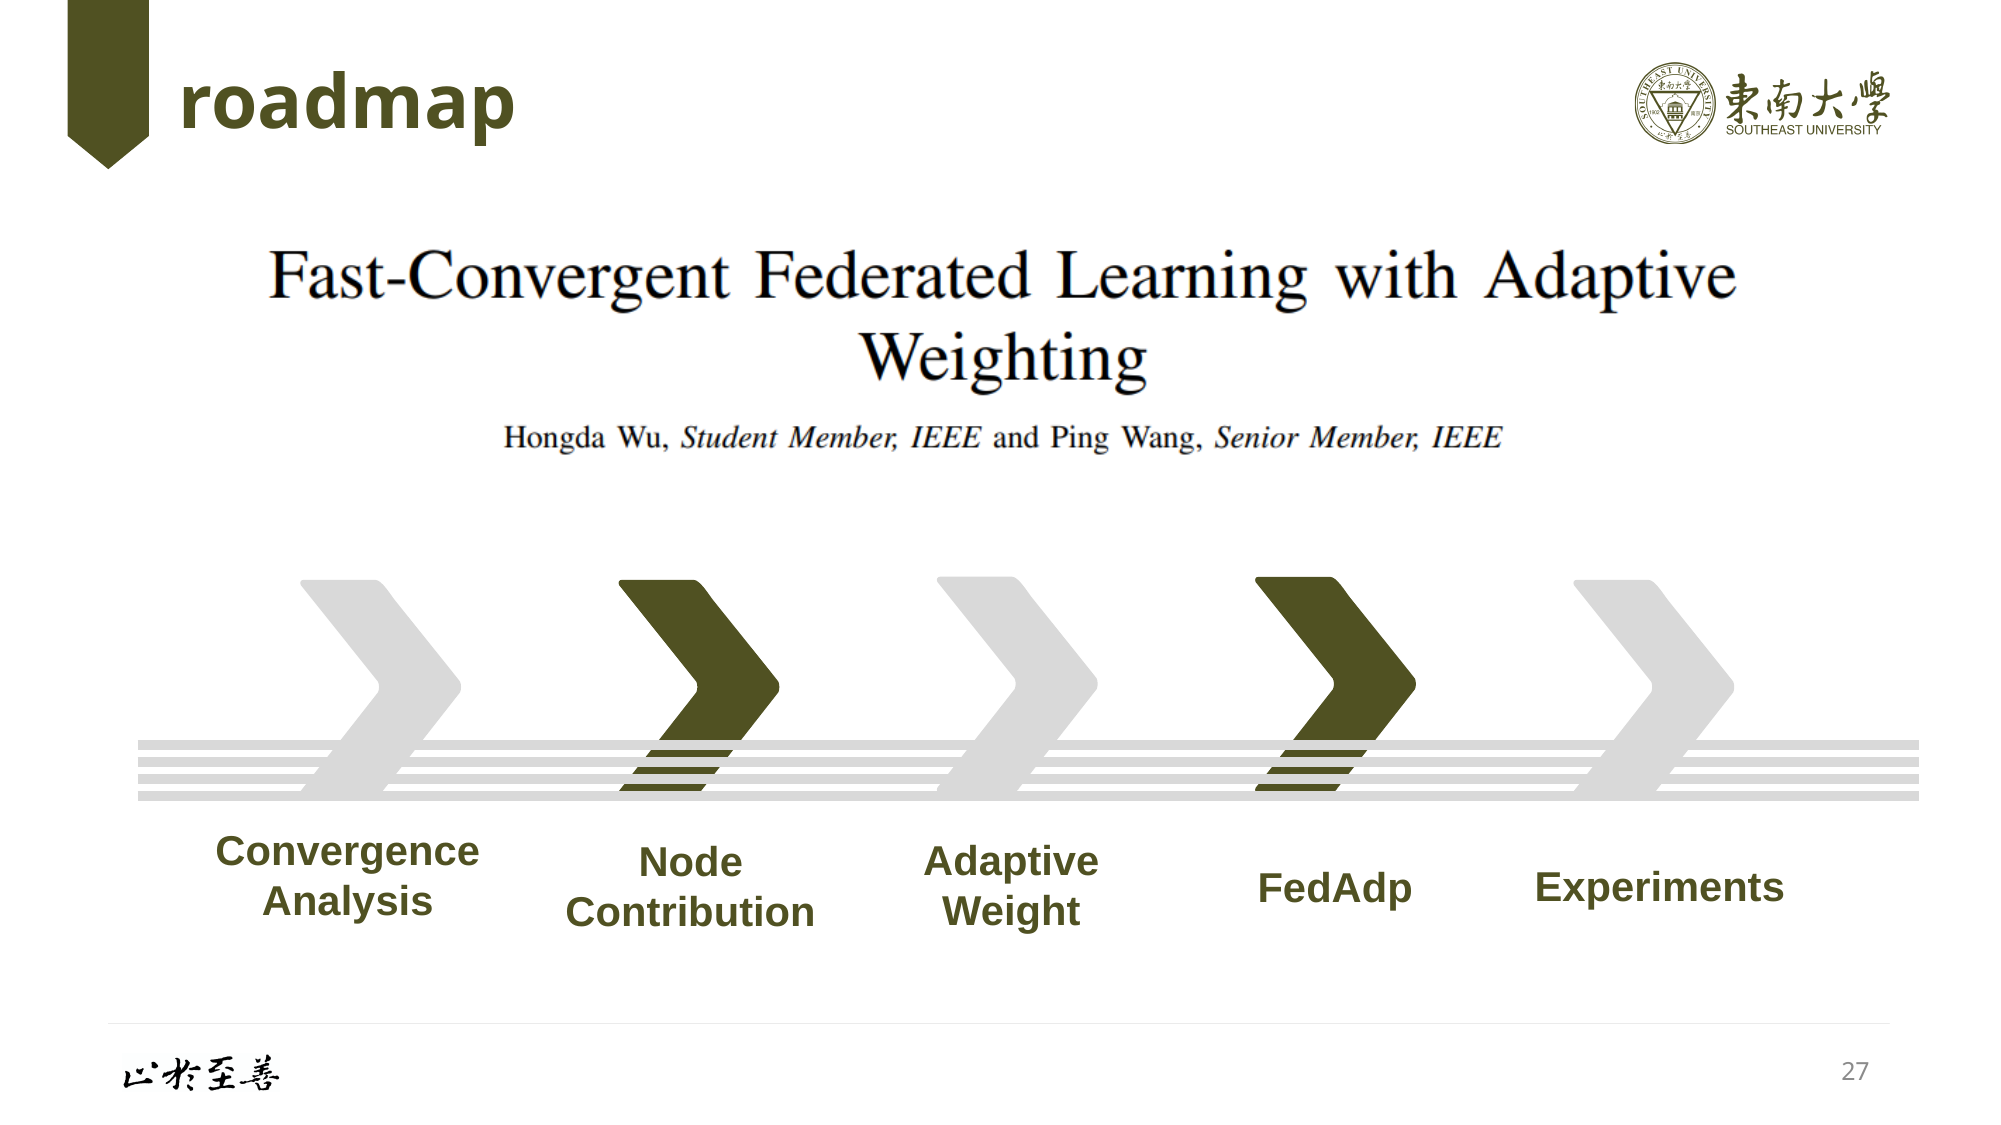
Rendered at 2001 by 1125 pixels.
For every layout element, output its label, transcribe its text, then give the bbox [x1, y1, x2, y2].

text_box Convergence Analysis [156, 816, 539, 932]
title roadmap [178, 39, 1519, 169]
text_box Experiments [1468, 852, 1851, 918]
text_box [137, 576, 1919, 797]
text_box FedAdp [1241, 853, 1429, 919]
slide_number 27 [1434, 1042, 1885, 1103]
picture [179, 168, 1821, 538]
picture [122, 1053, 280, 1092]
text_box Node Contribution [549, 827, 833, 943]
text_box Adaptive Weight [864, 826, 1159, 942]
